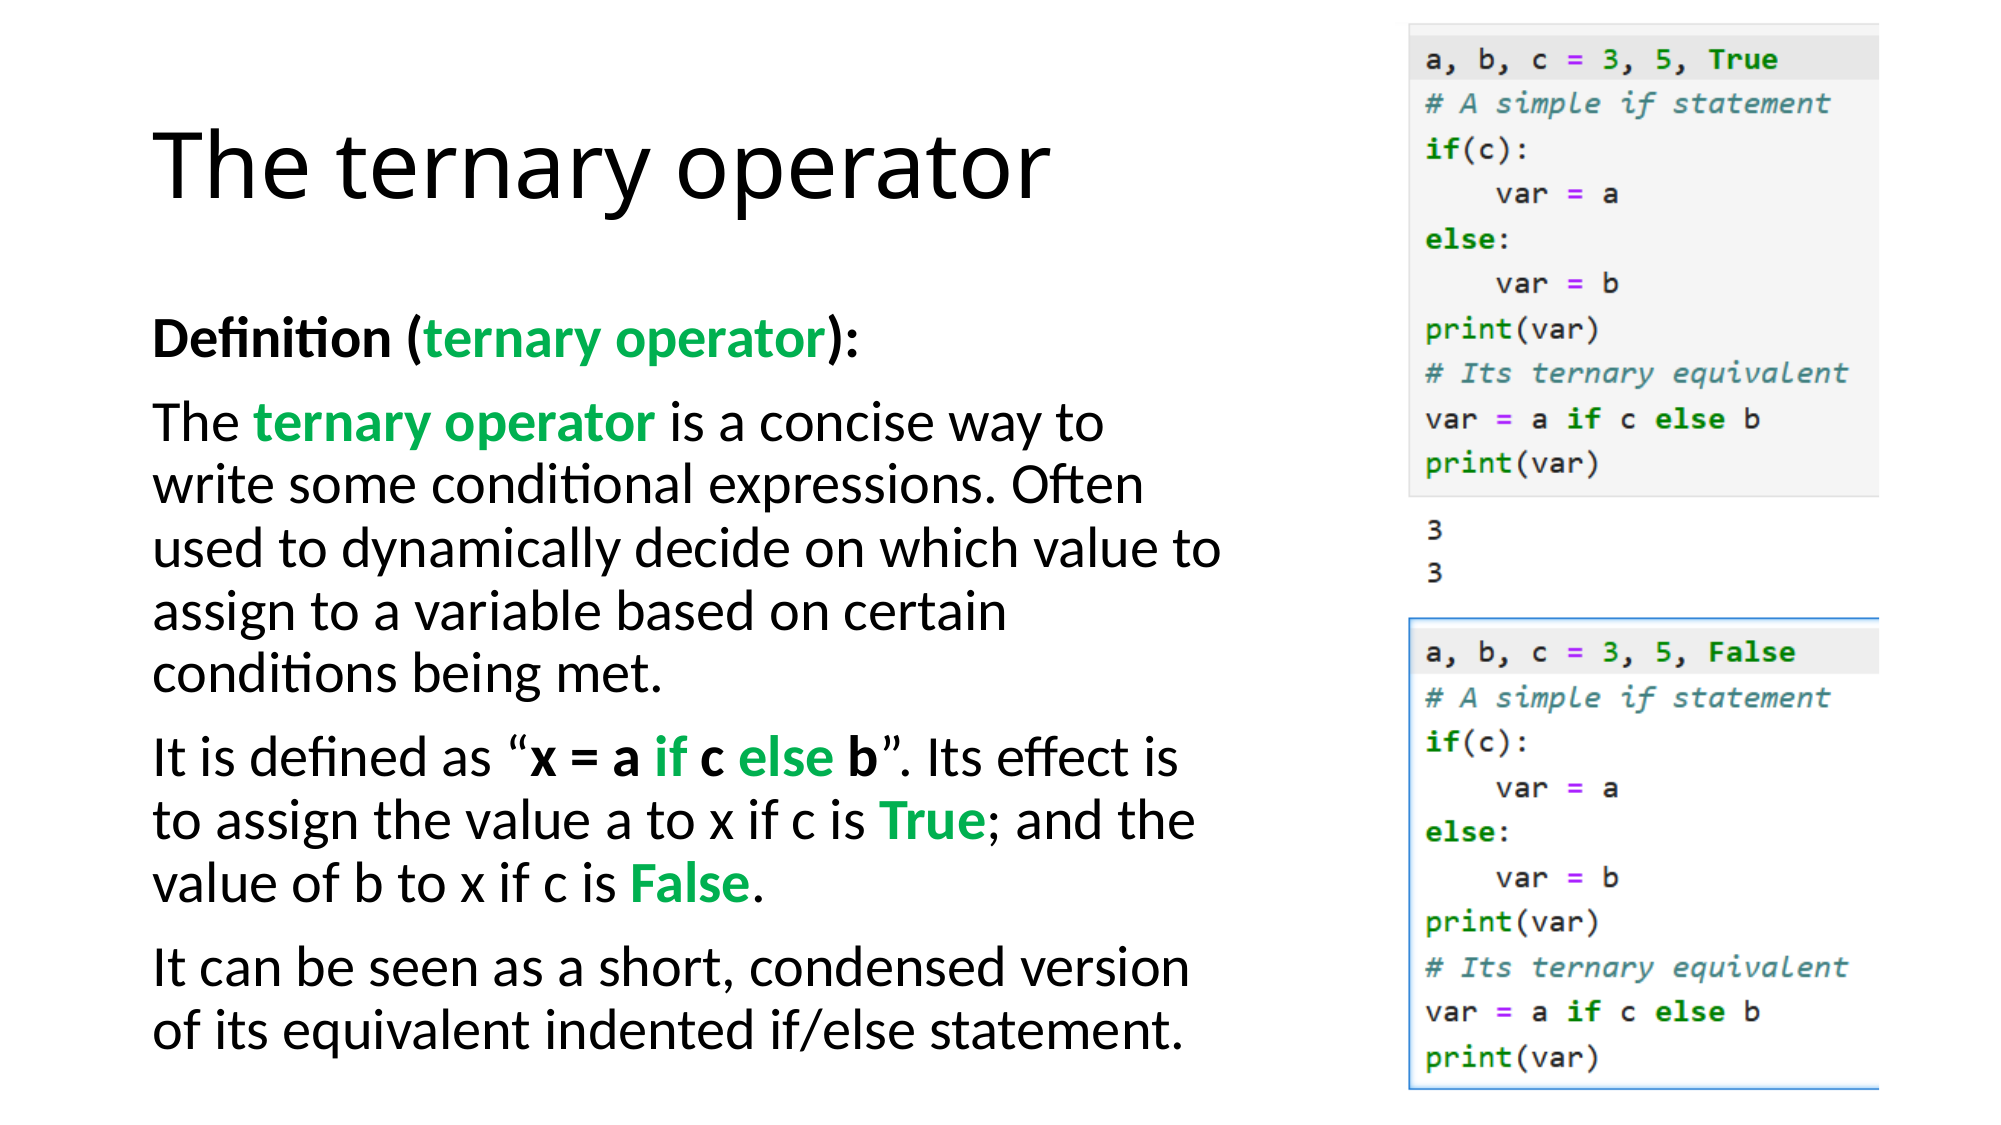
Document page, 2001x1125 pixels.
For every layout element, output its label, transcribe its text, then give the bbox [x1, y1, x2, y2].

list Definition (ternary operator): The ternary operator is a concise way to write some conditional expressions. Often used to dynamically decide on which value to assign to a variable based on certain conditions being met. It is defined as “x = a if c else b”. Its effect is to assign the value a to x if c is True; and the value of b to x if c is False. It can be seen as a short, condensed version of its equivalent indented if/else statement. [137, 299, 1254, 1125]
title The ternary operator [137, 59, 1395, 278]
picture [1395, 22, 1880, 1103]
